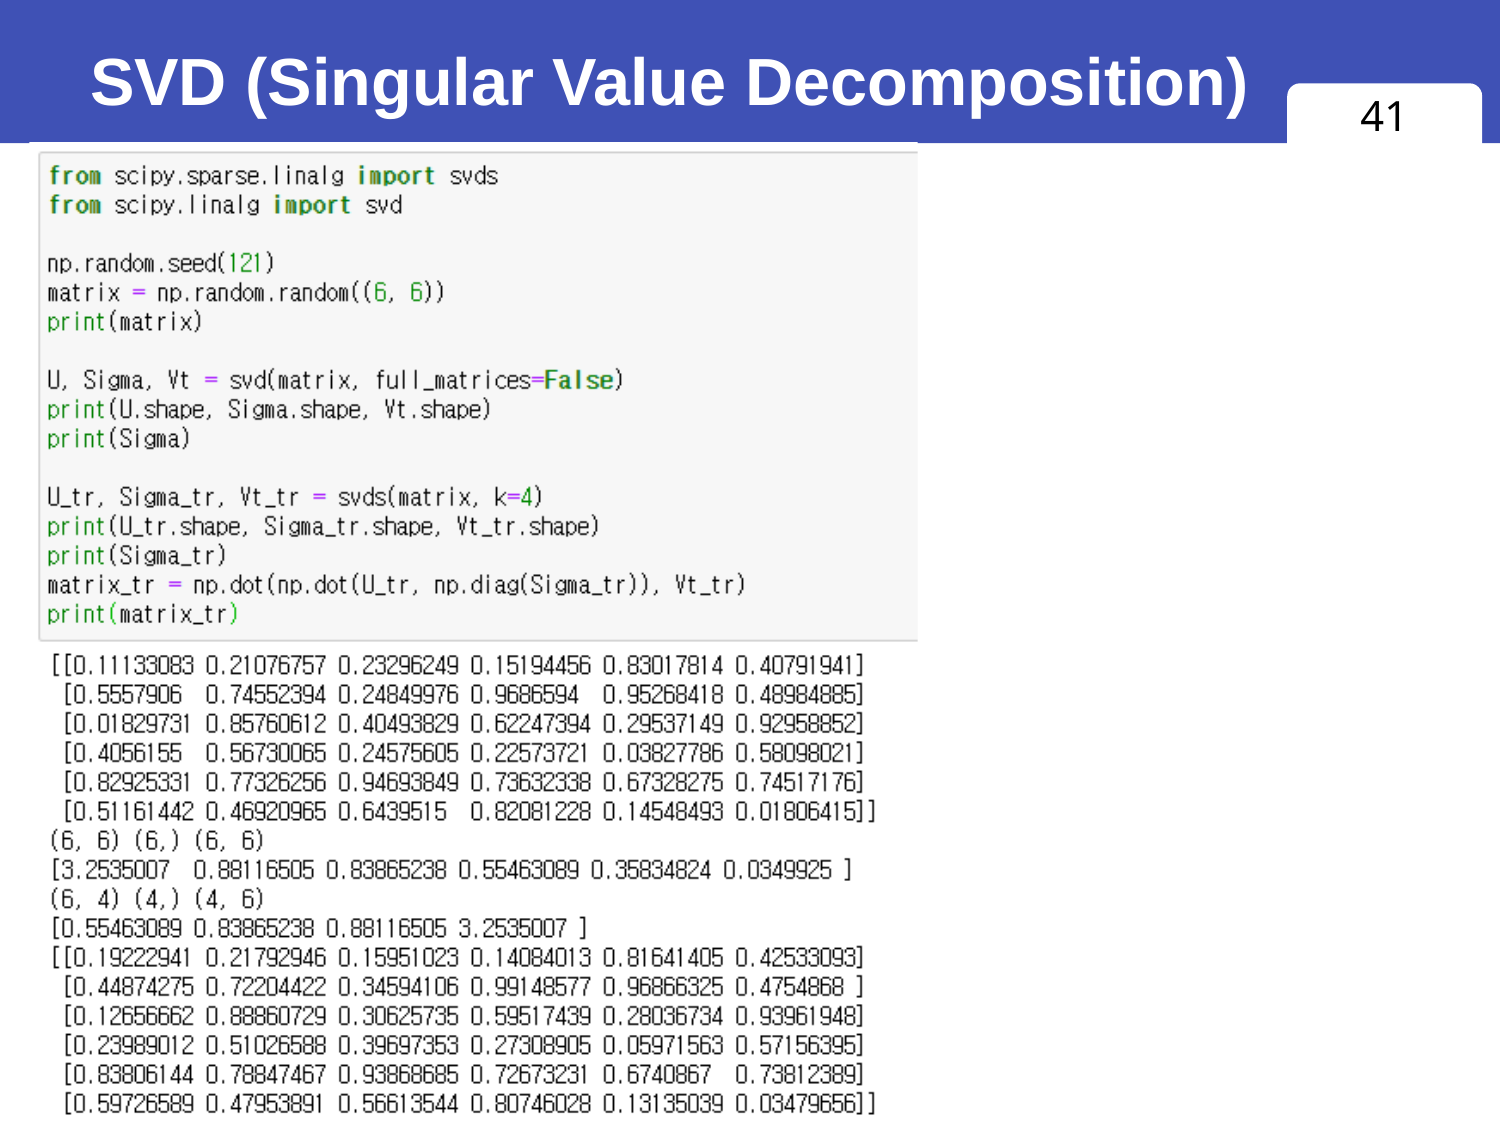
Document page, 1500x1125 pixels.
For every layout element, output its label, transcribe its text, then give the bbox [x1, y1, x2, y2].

title SVD (Singular Value Decomposition) [74, 16, 1426, 141]
picture [29, 142, 918, 1125]
slide_number 41 [1286, 81, 1483, 161]
